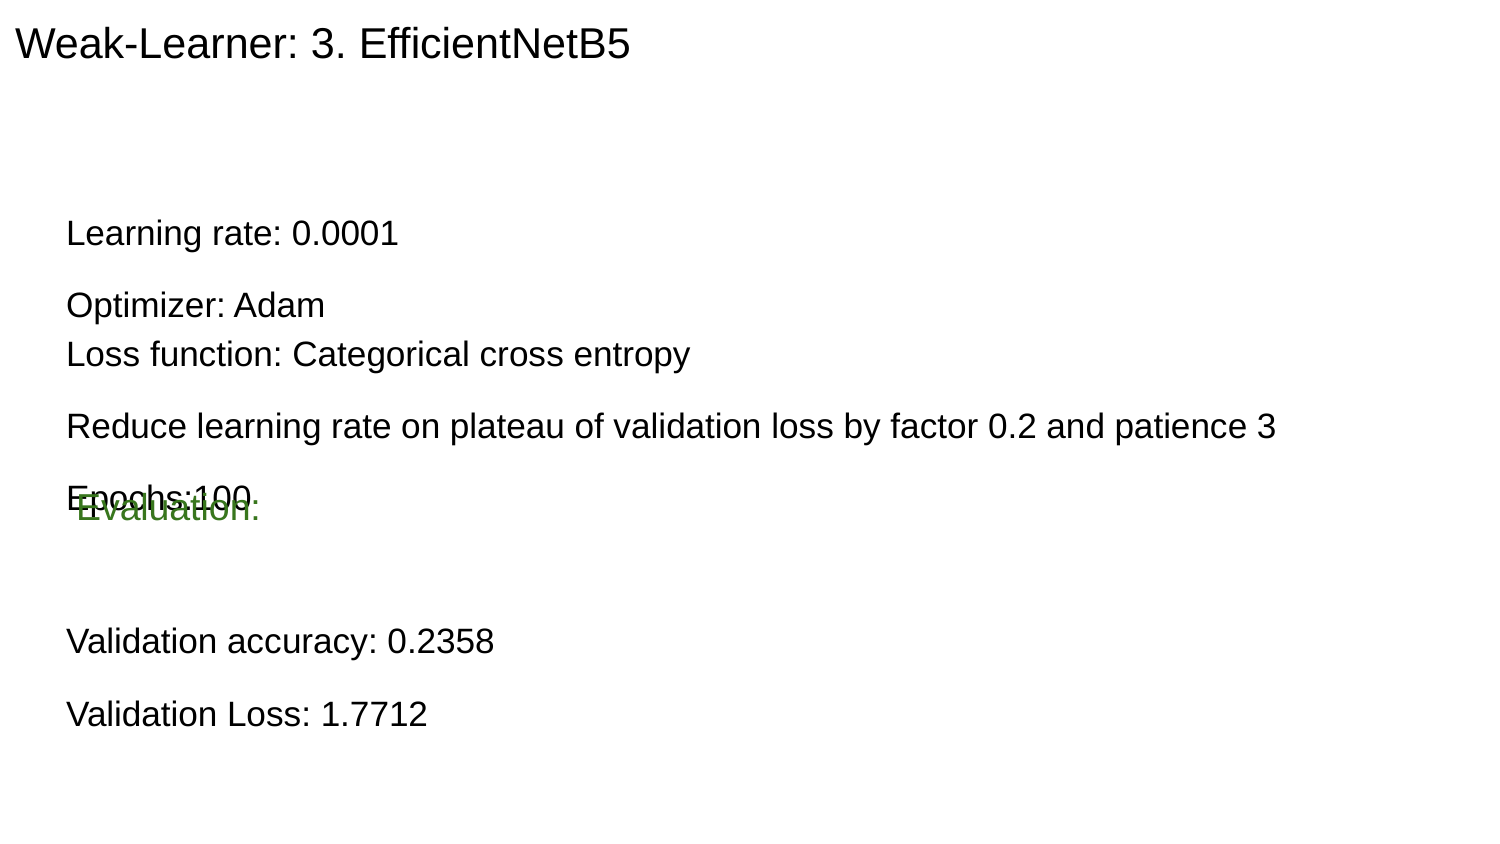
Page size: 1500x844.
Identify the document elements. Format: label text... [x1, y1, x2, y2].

list Learning rate: 0.0001 Optimizer: Adam Loss function: Categorical cross entropy Reduce learning rate on plateau of validation loss by factor 0.2 and patience 3 Epochs:100 Validation accuracy: 0.2358 Validation Loss: 1.7712 [51, 189, 1449, 750]
title Weak-Learner: 3. EfficientNetB5 [0, 0, 1398, 82]
text_box Evaluation: [61, 468, 1159, 551]
